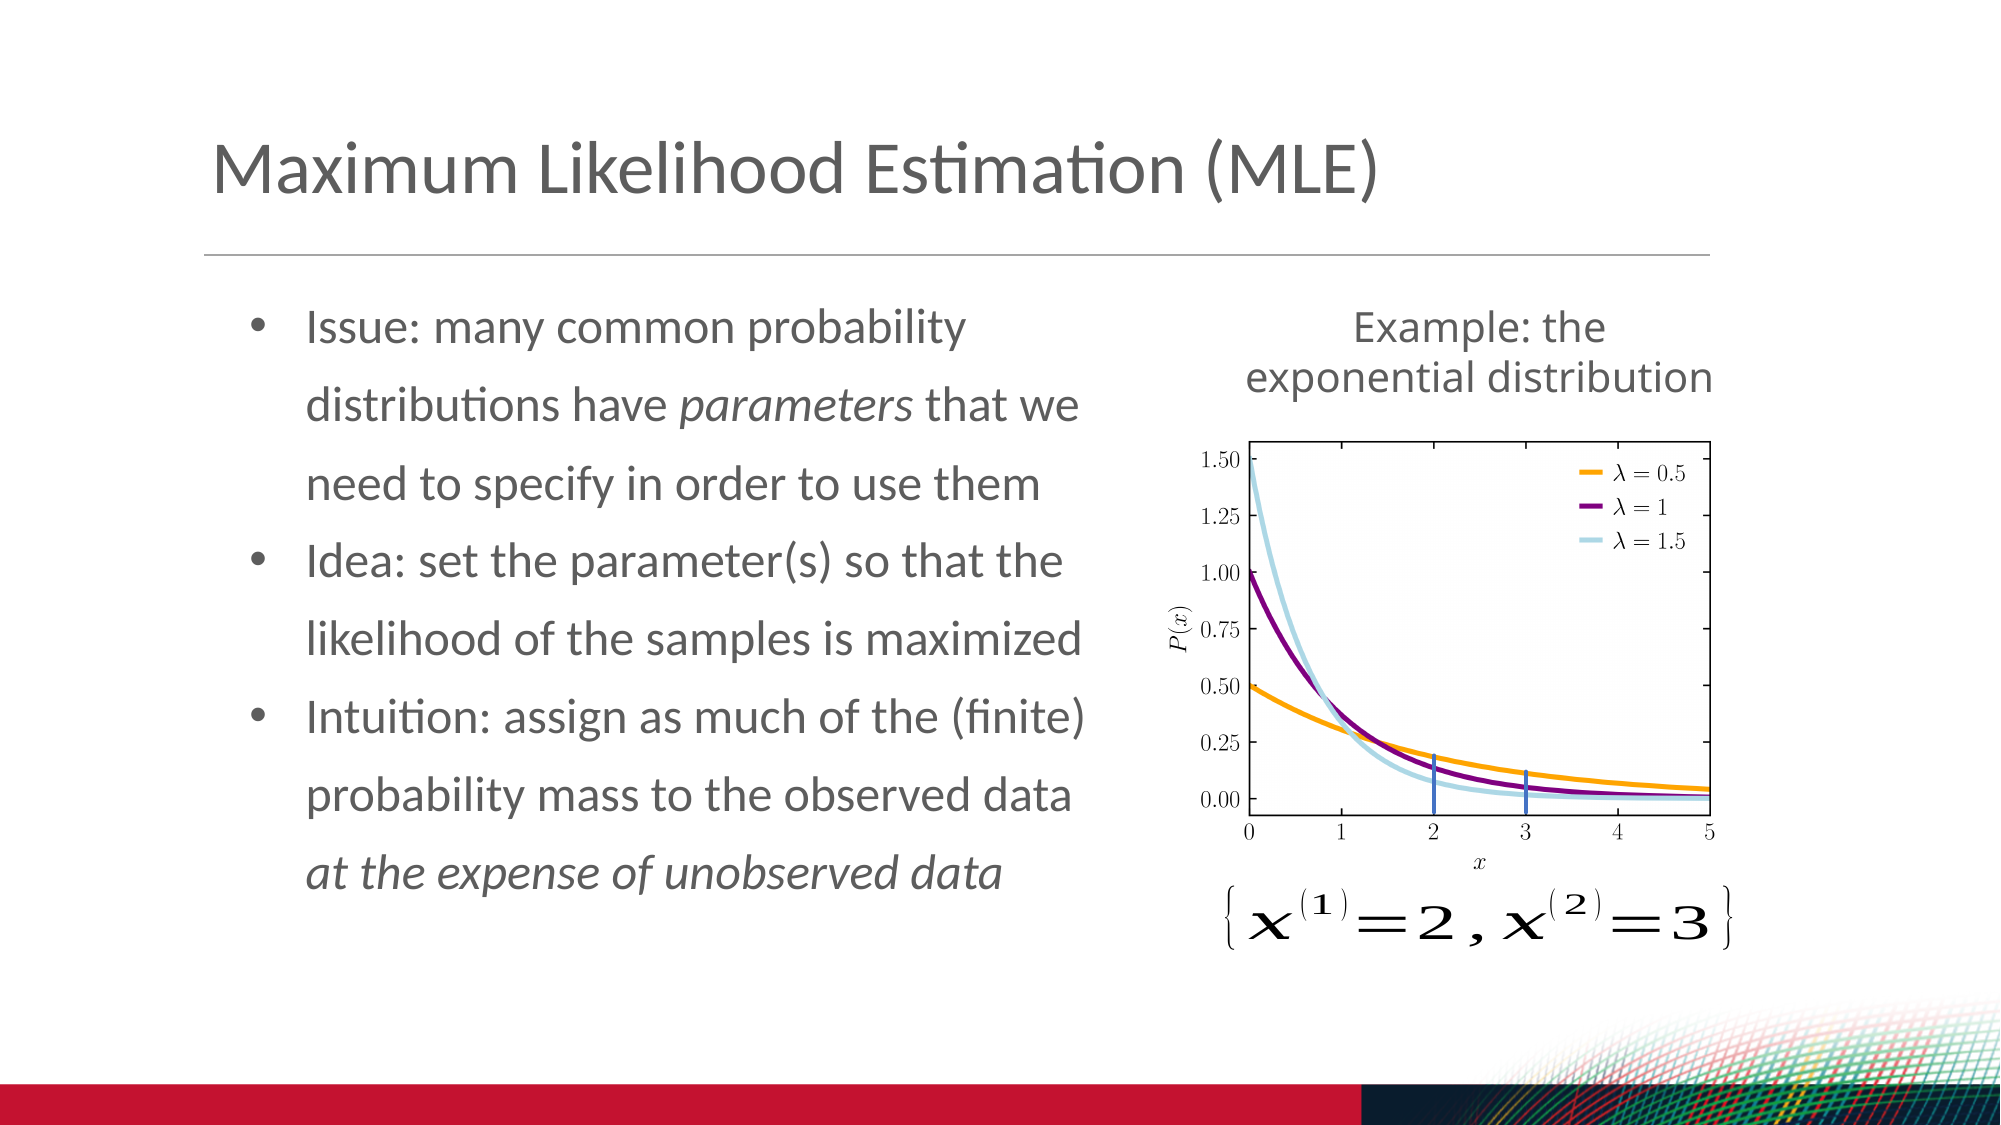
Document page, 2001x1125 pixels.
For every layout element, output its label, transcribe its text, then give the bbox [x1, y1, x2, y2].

text_box Example: the exponential distribution [1223, 293, 1737, 409]
list Issue: many common probability distributions have parameters that we need to specify in order to use them Idea: set the parameter(s) so that the likelihood of the samples is maximized Intuition: assign as much of the (finite) probability mass to the observed data at the expense of unobserved data [204, 268, 1105, 772]
picture [1162, 409, 1745, 876]
list Maximum Likelihood Estimation (MLE) [204, 116, 1705, 223]
picture [0, 958, 2000, 1125]
